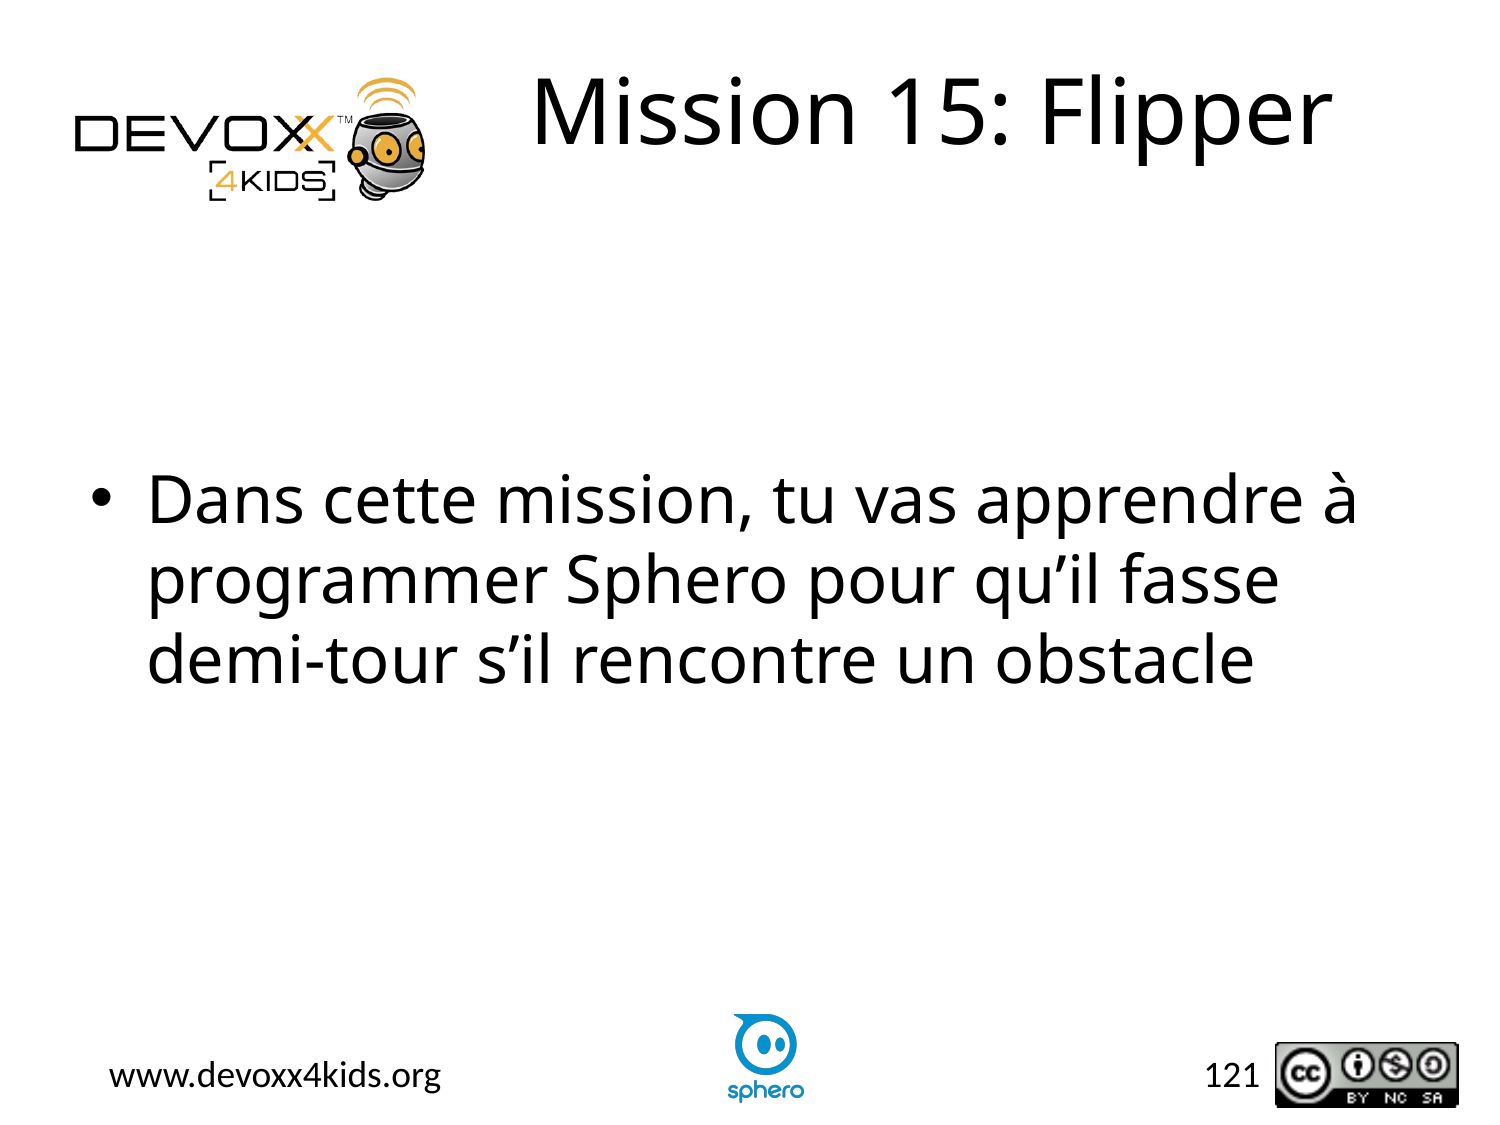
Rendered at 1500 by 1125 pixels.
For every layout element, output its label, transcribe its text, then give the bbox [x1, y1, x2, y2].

picture [794, 1088, 801, 1095]
picture [1275, 1042, 1459, 1108]
picture [743, 1088, 749, 1095]
title Mission 15: Flipper [439, 45, 1425, 233]
picture [728, 1014, 804, 1103]
picture [743, 1021, 789, 1068]
picture [728, 1096, 739, 1103]
picture [75, 77, 425, 201]
slide_number 121 [1074, 1042, 1275, 1103]
list Dans cette mission, tu vas apprendre à programmer Sphero pour qu’il fasse demi-tour s’il rencontre un obstacle [75, 262, 1425, 1005]
